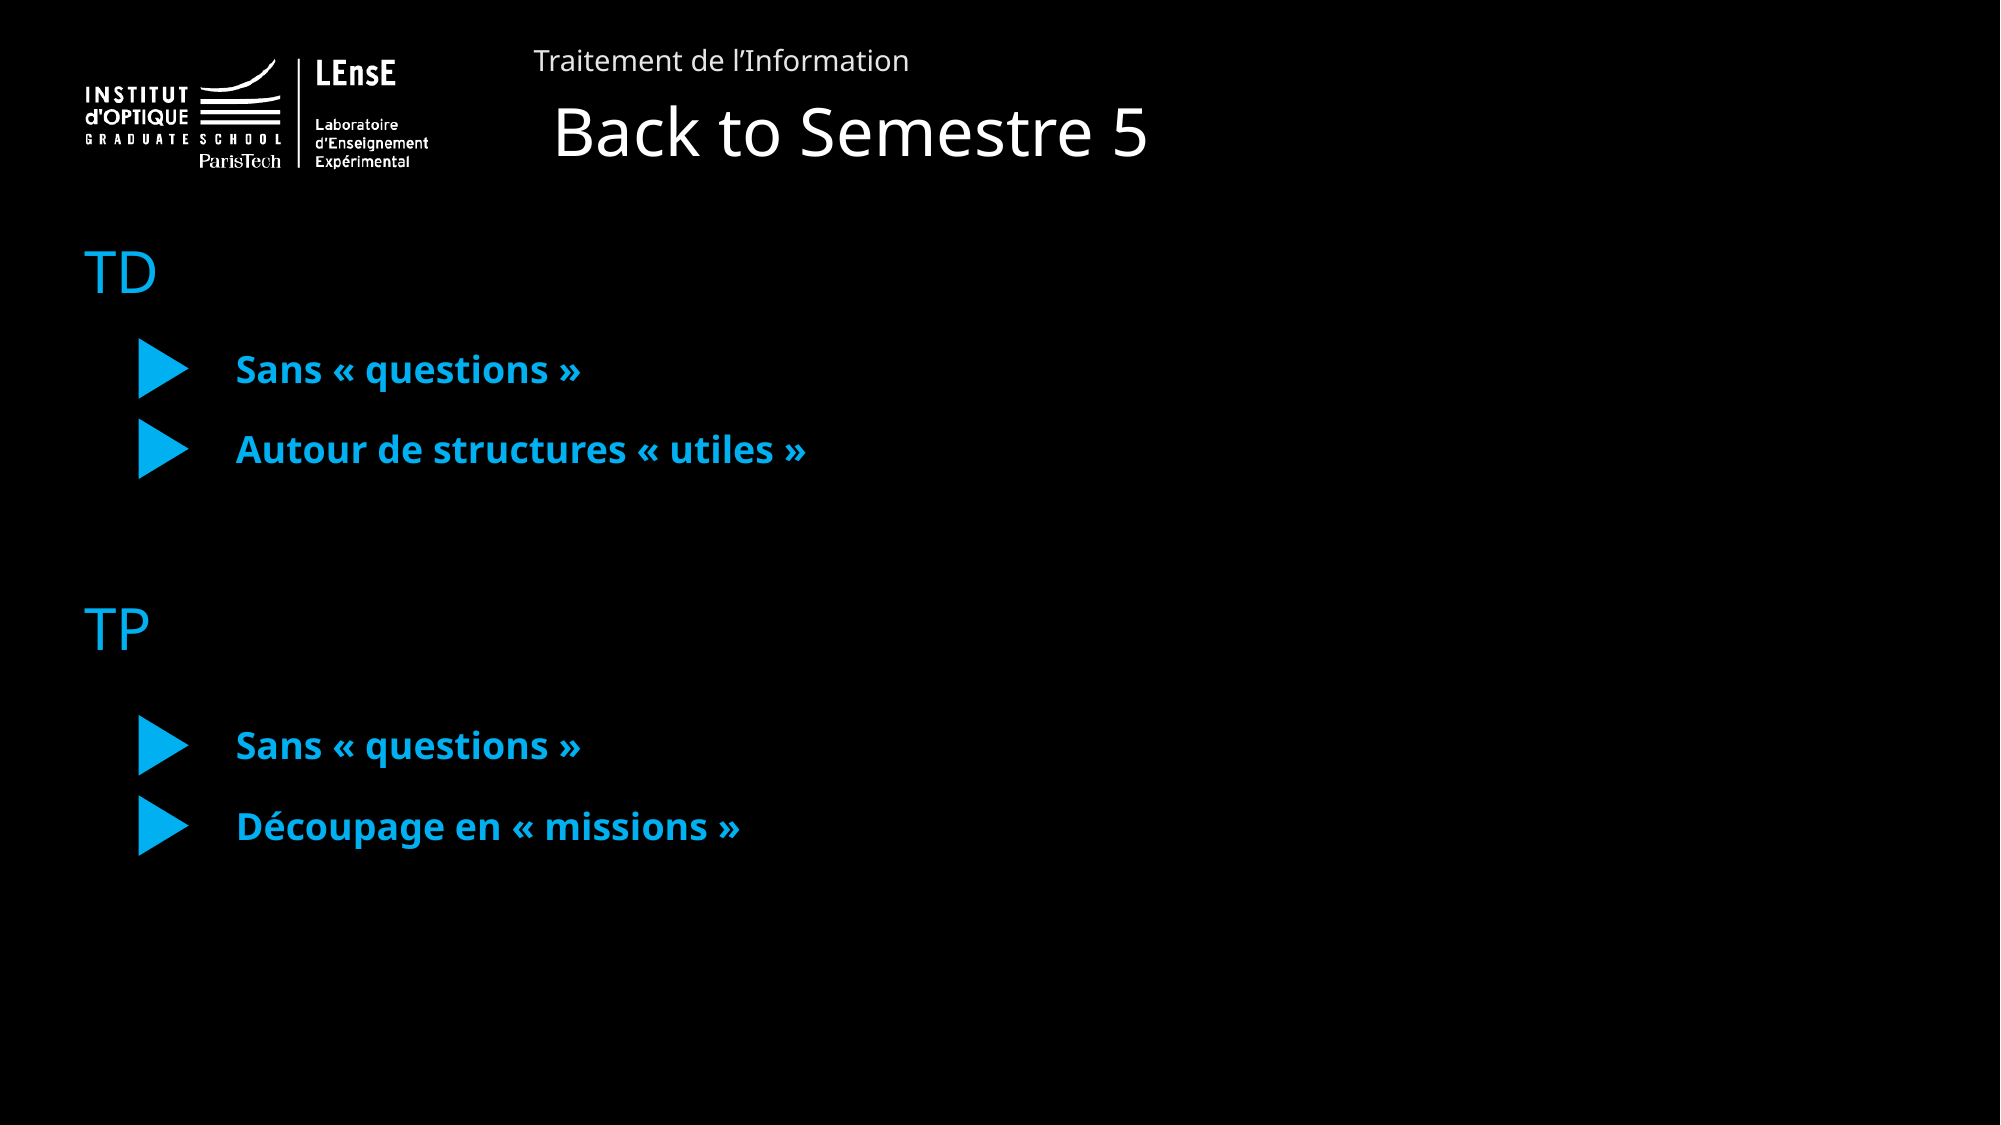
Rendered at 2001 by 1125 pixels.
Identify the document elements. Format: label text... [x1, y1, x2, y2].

text_box Traitement de l’Information [518, 34, 925, 85]
text_box [137, 416, 191, 481]
text_box [137, 713, 191, 778]
picture [51, 23, 463, 192]
text_box TP [69, 584, 1410, 670]
text_box Autour de structures « utiles » [221, 418, 935, 479]
text_box TD [69, 227, 1410, 313]
text_box Back to Semestre 5 [537, 82, 1166, 178]
text_box Découpage en « missions » [221, 795, 935, 856]
text_box Sans « questions » [221, 714, 675, 775]
text_box [137, 793, 191, 858]
text_box Sans « questions » [221, 338, 675, 398]
text_box [137, 336, 191, 401]
